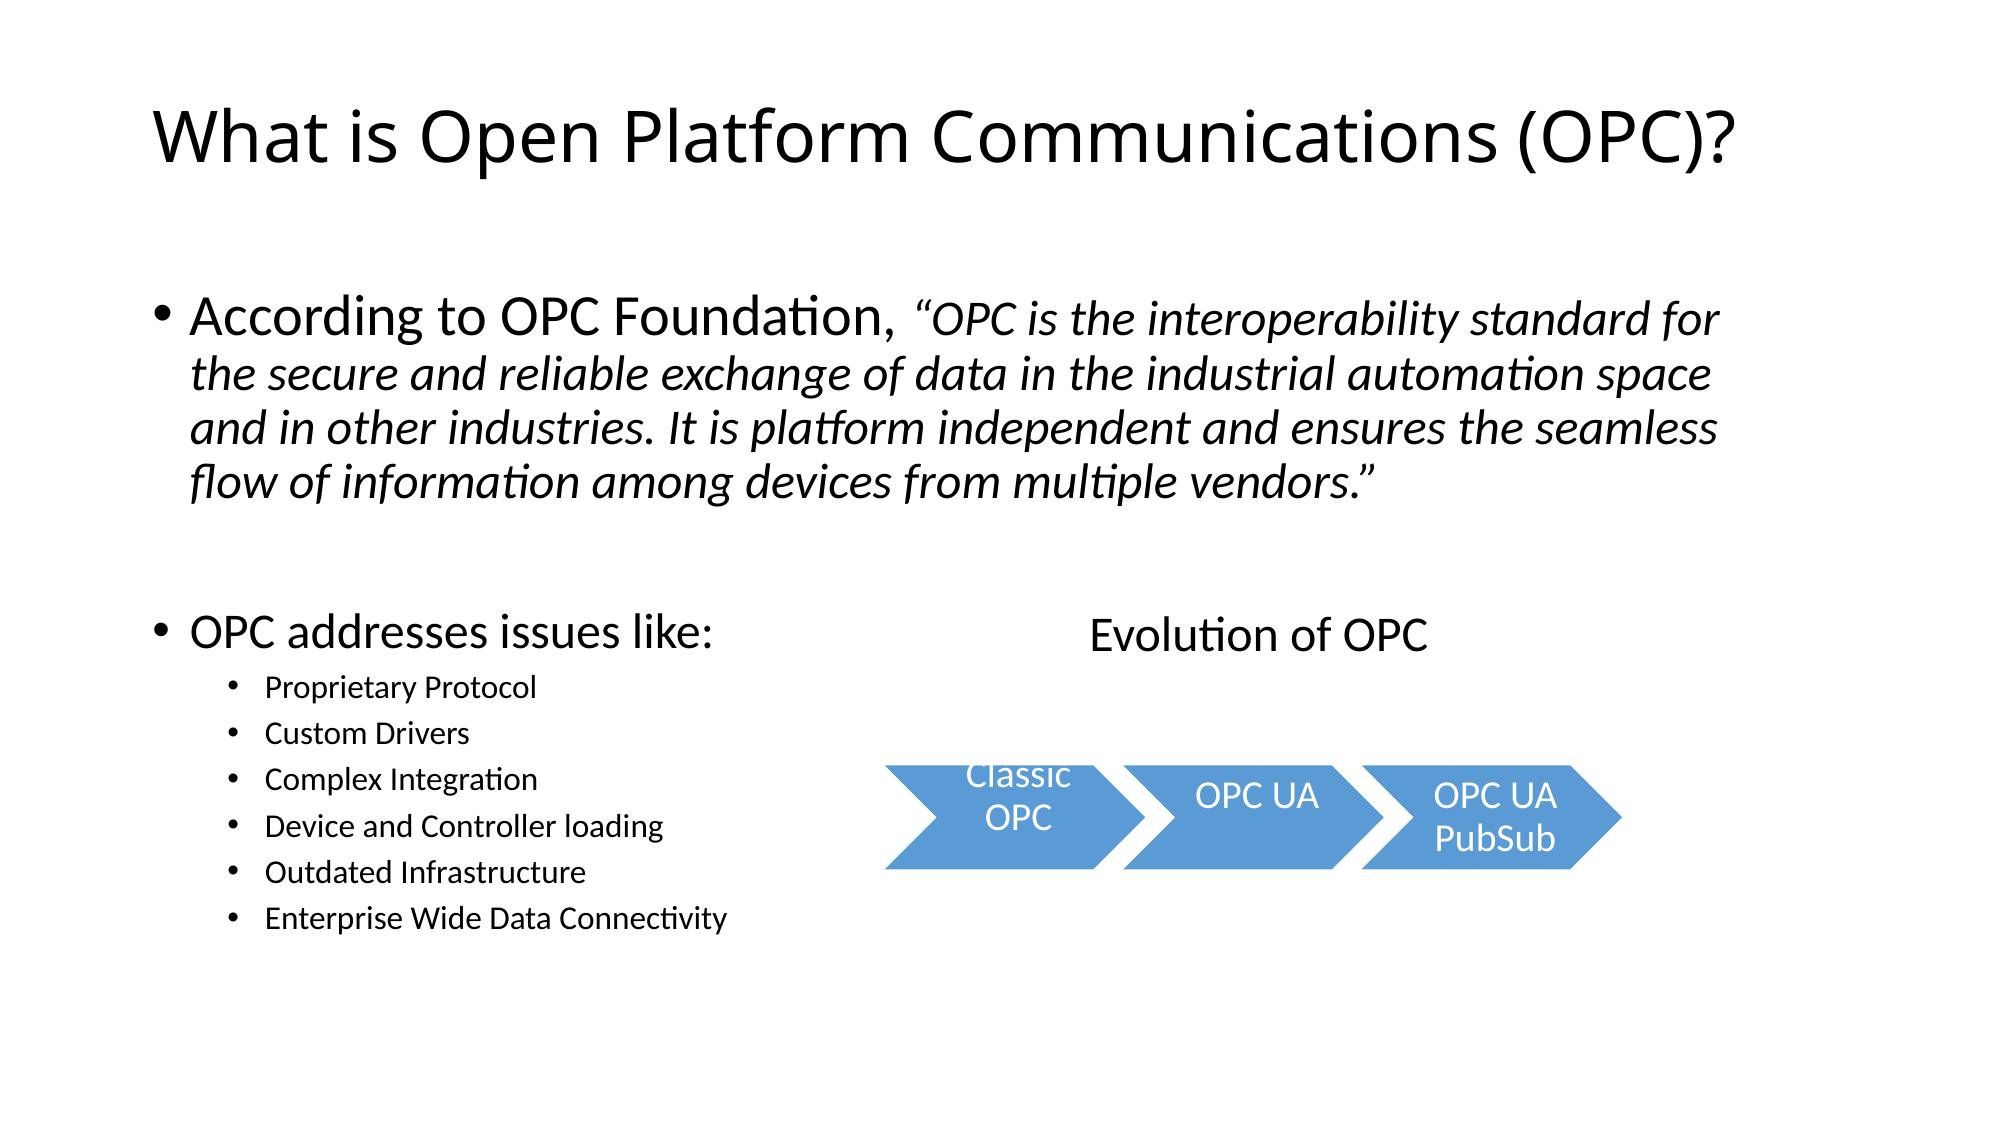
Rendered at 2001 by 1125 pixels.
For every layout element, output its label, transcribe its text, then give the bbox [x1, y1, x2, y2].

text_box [881, 670, 1625, 965]
list According to OPC Foundation, “OPC is the interoperability standard for the secure and reliable exchange of data in the industrial automation space and in other industries. It is platform independent and ensures the seamless flow of information among devices from multiple vendors.” OPC addresses issues like: Proprietary Protocol Custom Drivers Complex Integration Device and Controller loading Outdated Infrastructure Enterprise Wide Data Connectivity [137, 277, 1780, 992]
title What is Open Platform Communications (OPC)? [137, 59, 1858, 220]
text_box Evolution of OPC [881, 593, 1636, 669]
